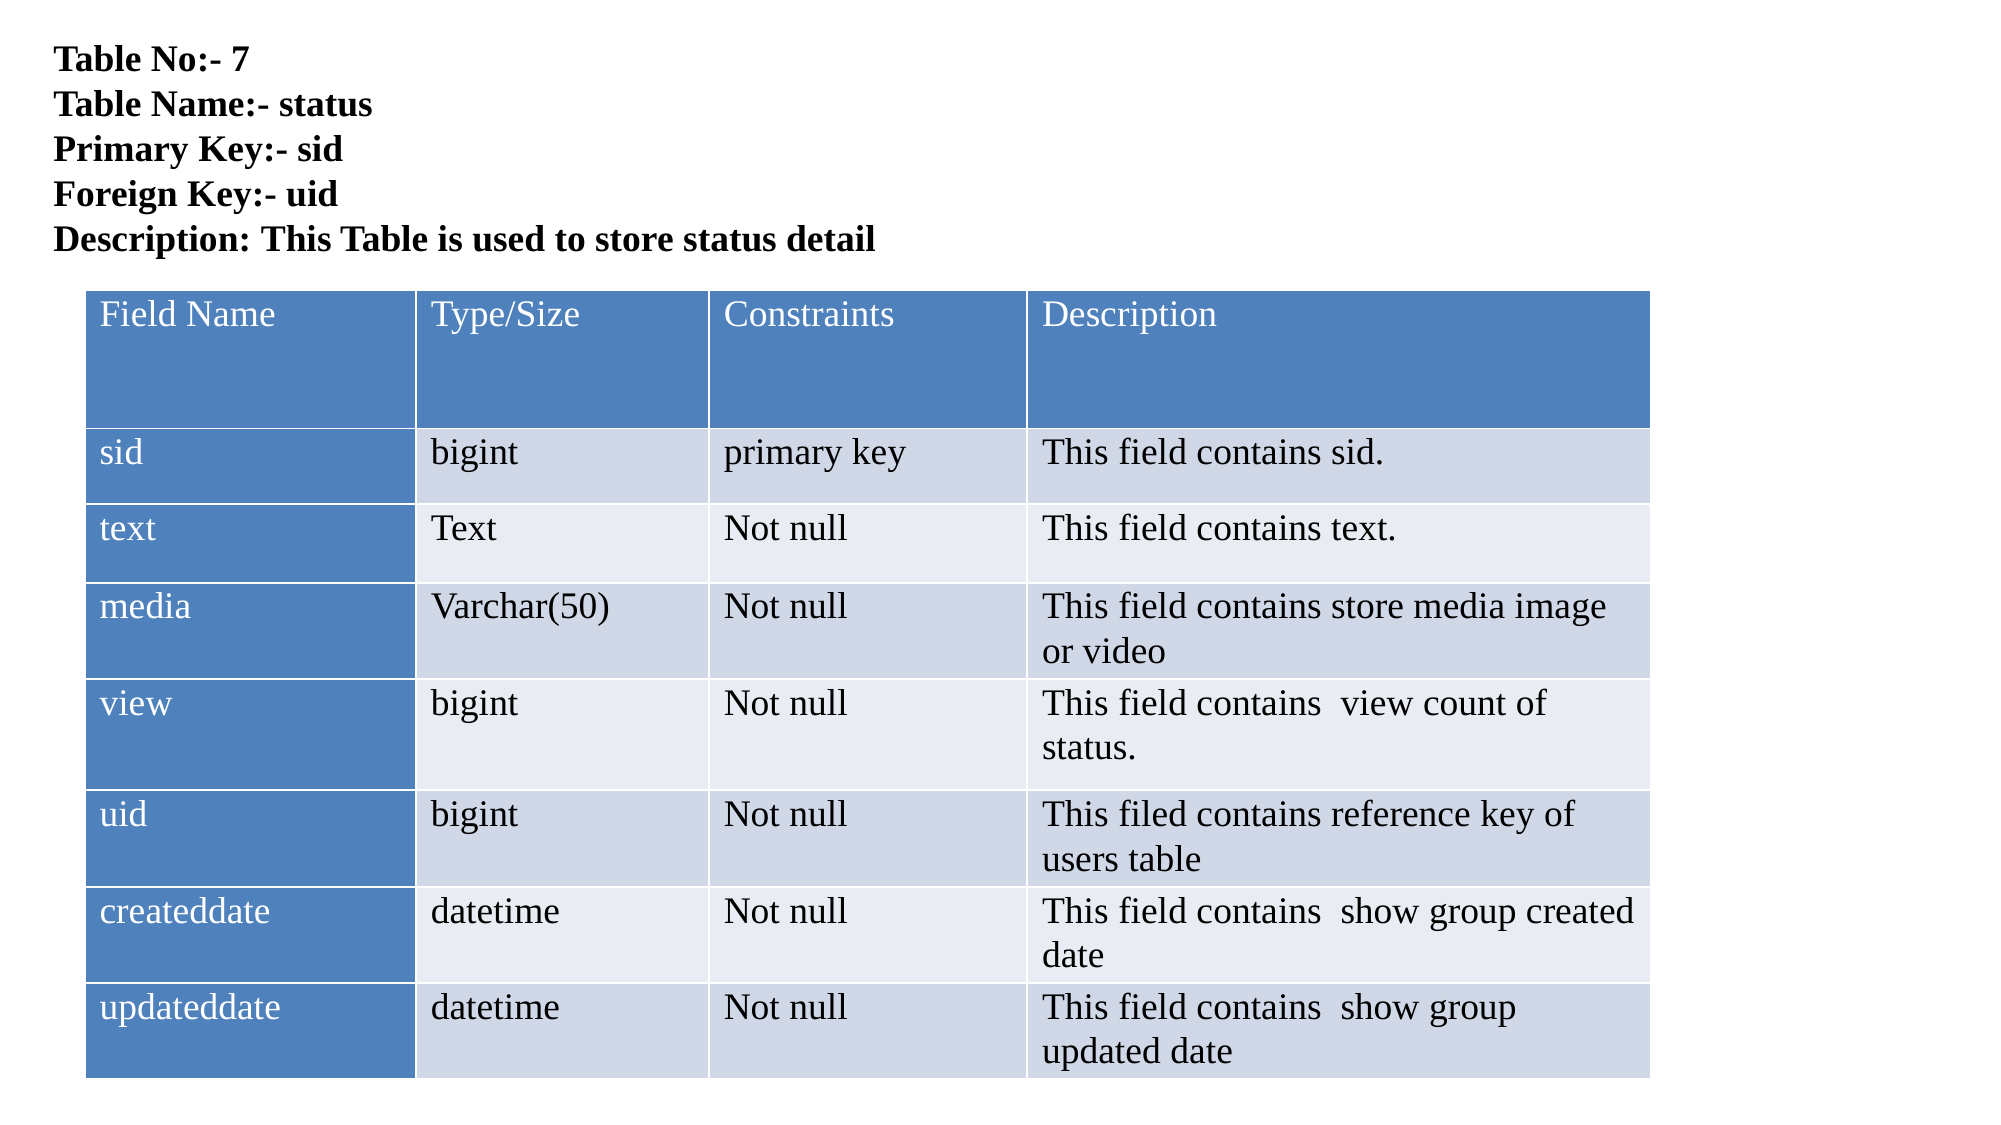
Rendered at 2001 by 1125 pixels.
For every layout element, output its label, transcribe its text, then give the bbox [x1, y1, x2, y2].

table_header Type/Size [417, 291, 708, 428]
table_cell datetime [417, 984, 708, 1078]
table_cell bigint [417, 429, 708, 503]
text_box Table No:- 7 Table Name:- status Primary Key:- sid Foreign Key:- uid Description: This Table is used to store status detail [38, 26, 1184, 357]
table_header Constraints [710, 291, 1026, 428]
table_cell primary key [710, 429, 1026, 503]
table_cell This field contains view count of status. [1028, 680, 1650, 789]
table_cell updateddate [86, 984, 415, 1078]
table_cell This field contains store media image or video [1028, 584, 1650, 678]
table_cell text [86, 505, 415, 582]
table_header Field Name [86, 291, 415, 428]
table_cell bigint [417, 680, 708, 789]
table_cell sid [86, 429, 415, 503]
table_cell Not null [710, 791, 1026, 886]
table_cell This field contains show group created date [1028, 888, 1650, 982]
table_cell createddate [86, 888, 415, 982]
table_cell This field contains text. [1028, 505, 1650, 582]
table_cell uid [86, 791, 415, 886]
table_cell This filed contains reference key of users table [1028, 791, 1650, 886]
table_cell media [86, 584, 415, 678]
table_cell This field contains sid. [1028, 429, 1650, 503]
table_header Description [1028, 291, 1650, 428]
table_cell bigint [417, 791, 708, 886]
table_cell view [86, 680, 415, 789]
table_cell Text [417, 505, 708, 582]
table_cell Not null [710, 505, 1026, 582]
table_cell Not null [710, 680, 1026, 789]
table_cell datetime [417, 888, 708, 982]
table_cell Not null [710, 984, 1026, 1078]
table_cell Varchar(50) [417, 584, 708, 678]
table_cell This field contains show group updated date [1028, 984, 1650, 1078]
table_cell Not null [710, 584, 1026, 678]
table_cell Not null [710, 888, 1026, 982]
